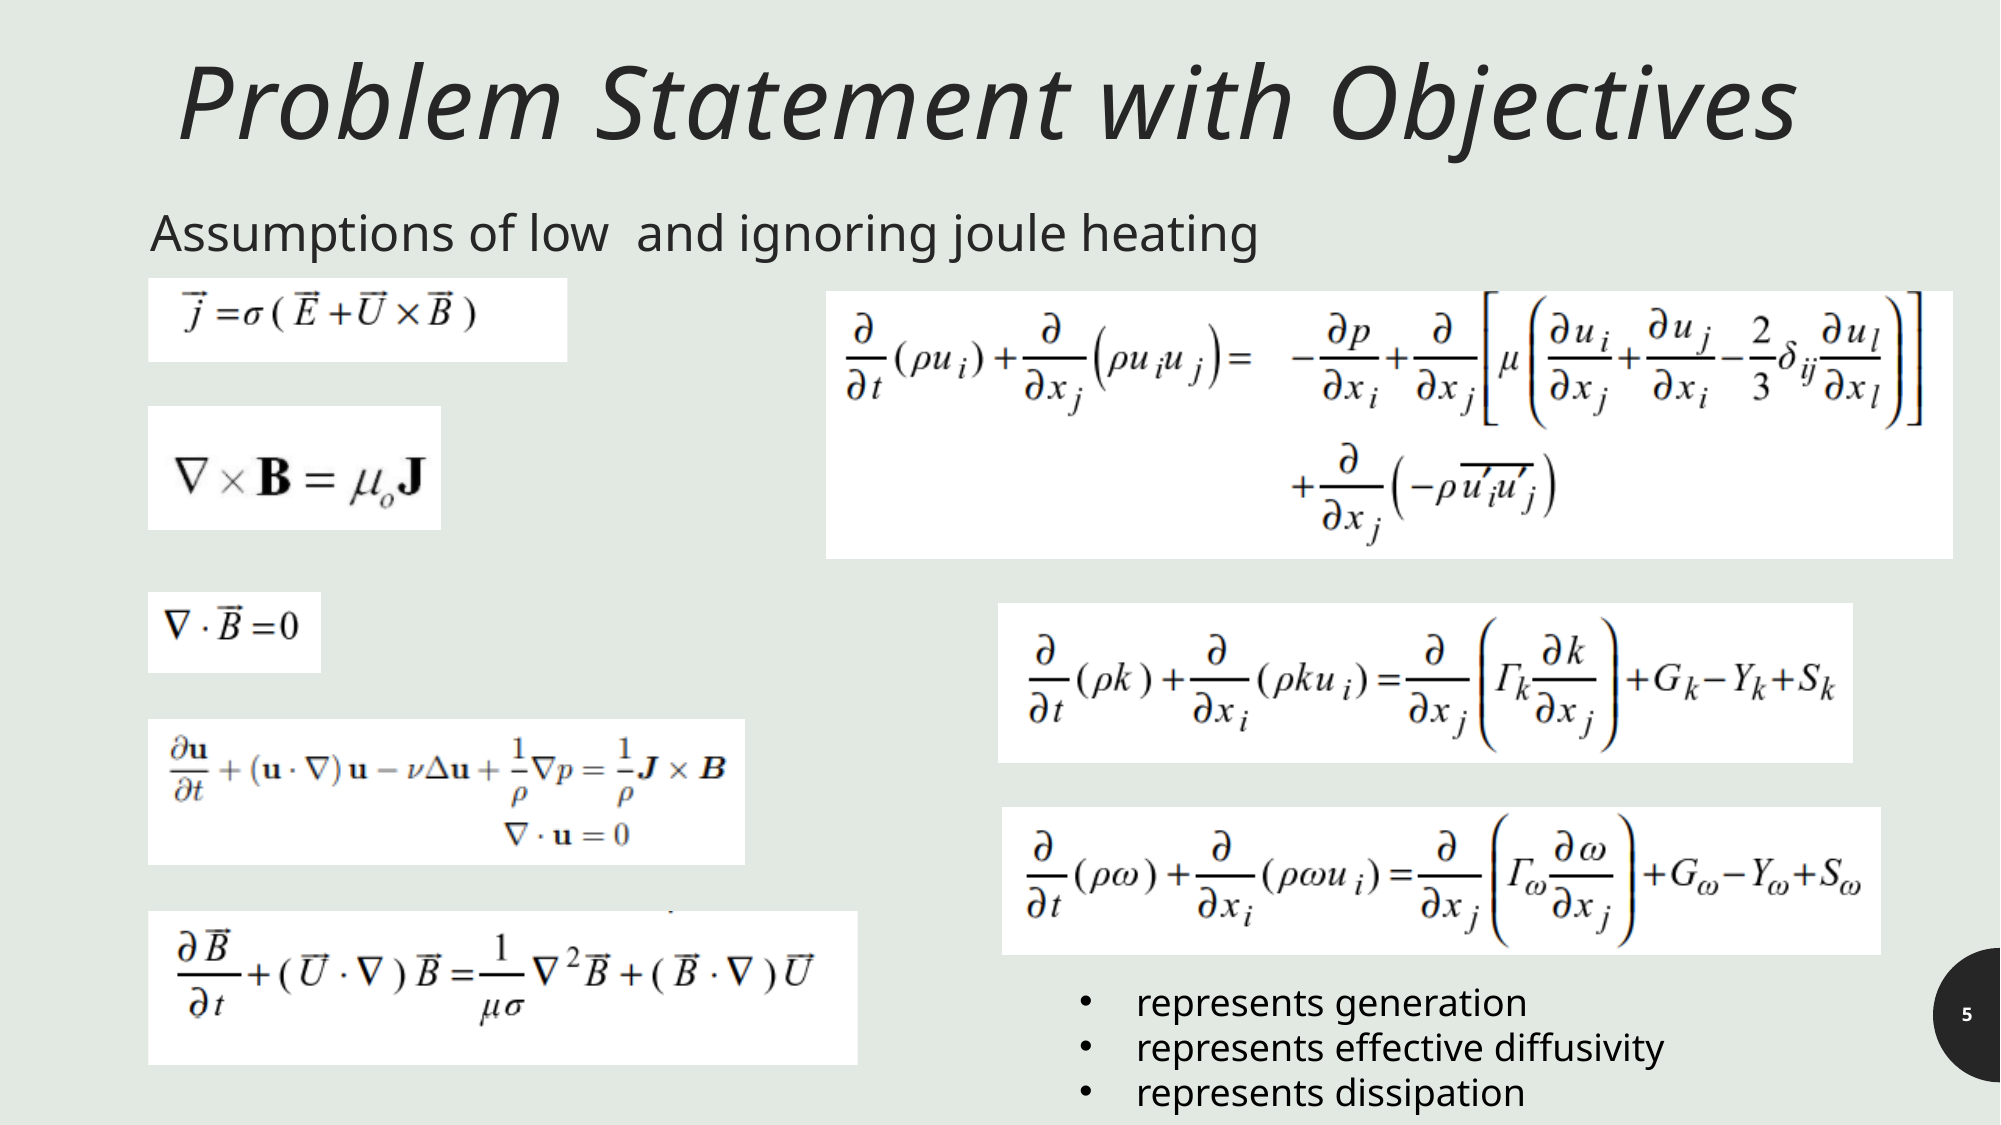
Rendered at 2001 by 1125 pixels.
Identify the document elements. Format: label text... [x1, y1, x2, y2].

picture [148, 719, 745, 865]
picture [148, 406, 441, 530]
picture [148, 911, 858, 1065]
slide_number 5 [1933, 985, 2000, 1046]
picture [148, 278, 568, 362]
picture [826, 291, 1953, 559]
picture [1002, 807, 1881, 955]
picture [148, 592, 321, 673]
title Problem Statement with Objectives [113, 44, 1865, 189]
picture [997, 603, 1853, 763]
